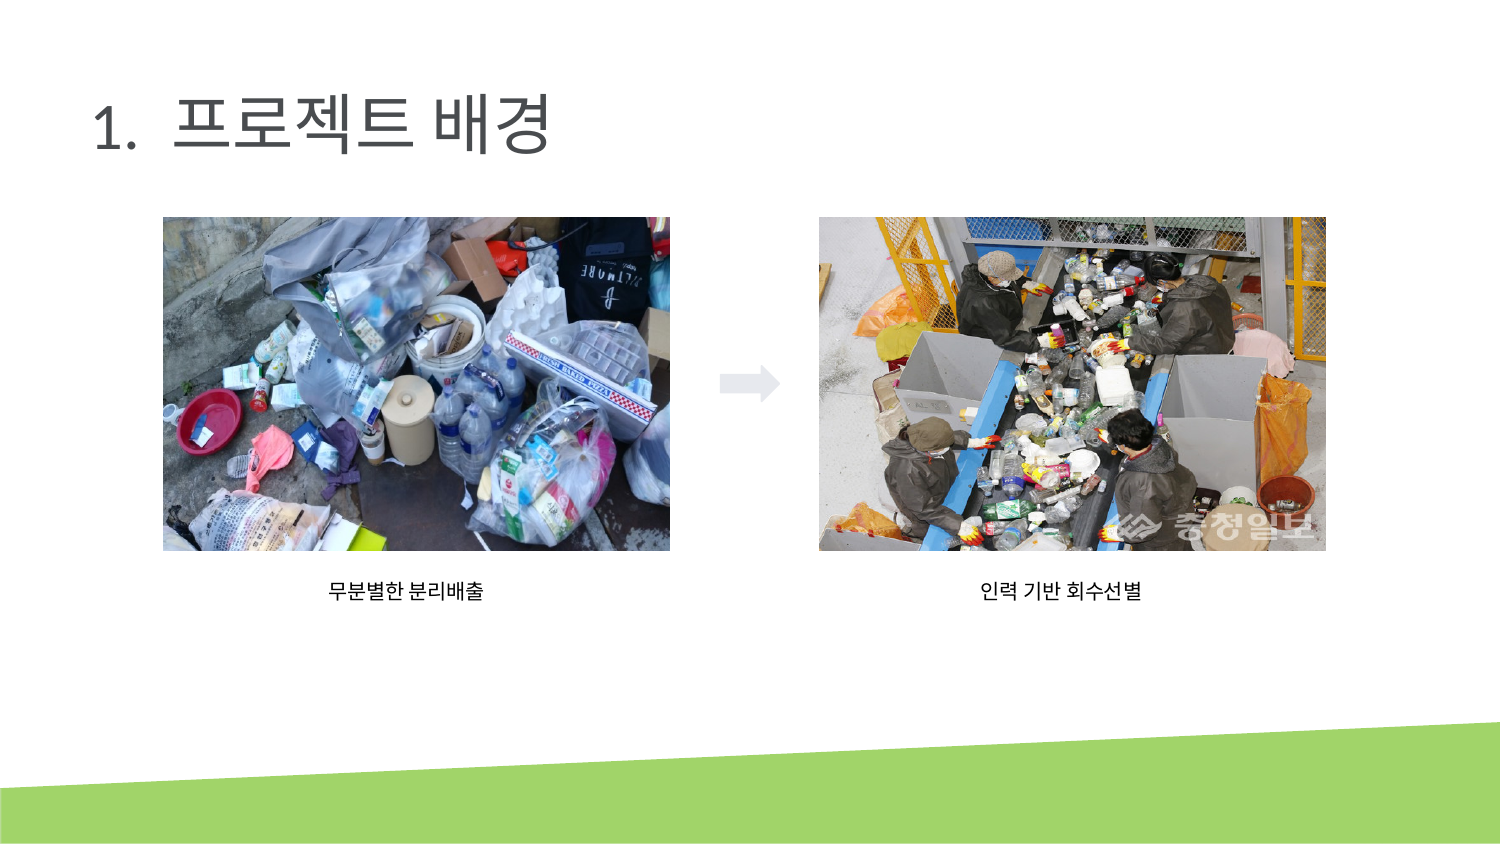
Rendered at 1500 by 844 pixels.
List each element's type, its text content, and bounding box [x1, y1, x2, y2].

picture [0, 0, 1500, 788]
text_box 인력 기반 회수선별 [965, 565, 1180, 616]
title 1. 프로젝트 배경 [74, 52, 1195, 194]
text_box [720, 365, 780, 402]
text_box 무분별한 분리배출 [313, 565, 541, 616]
